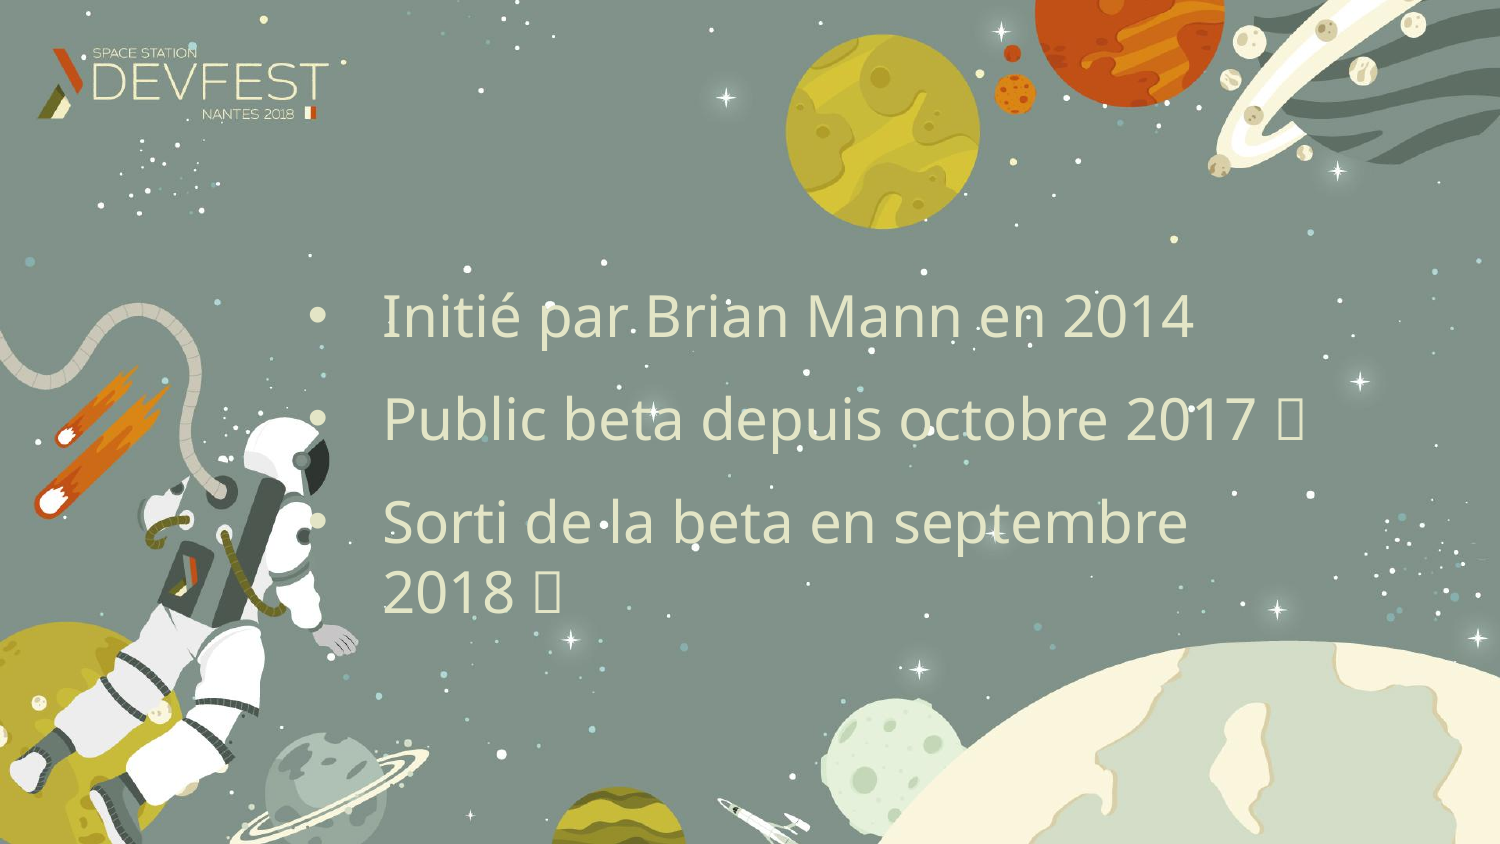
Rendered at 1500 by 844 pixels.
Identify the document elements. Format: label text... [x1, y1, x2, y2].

text_box Initié par Brian Mann en 2014 👨‍💻 Public beta depuis octobre 2017 🤟 Sorti de la beta en septembre 2018 🎉 [292, 264, 1328, 766]
picture [0, 0, 1500, 844]
